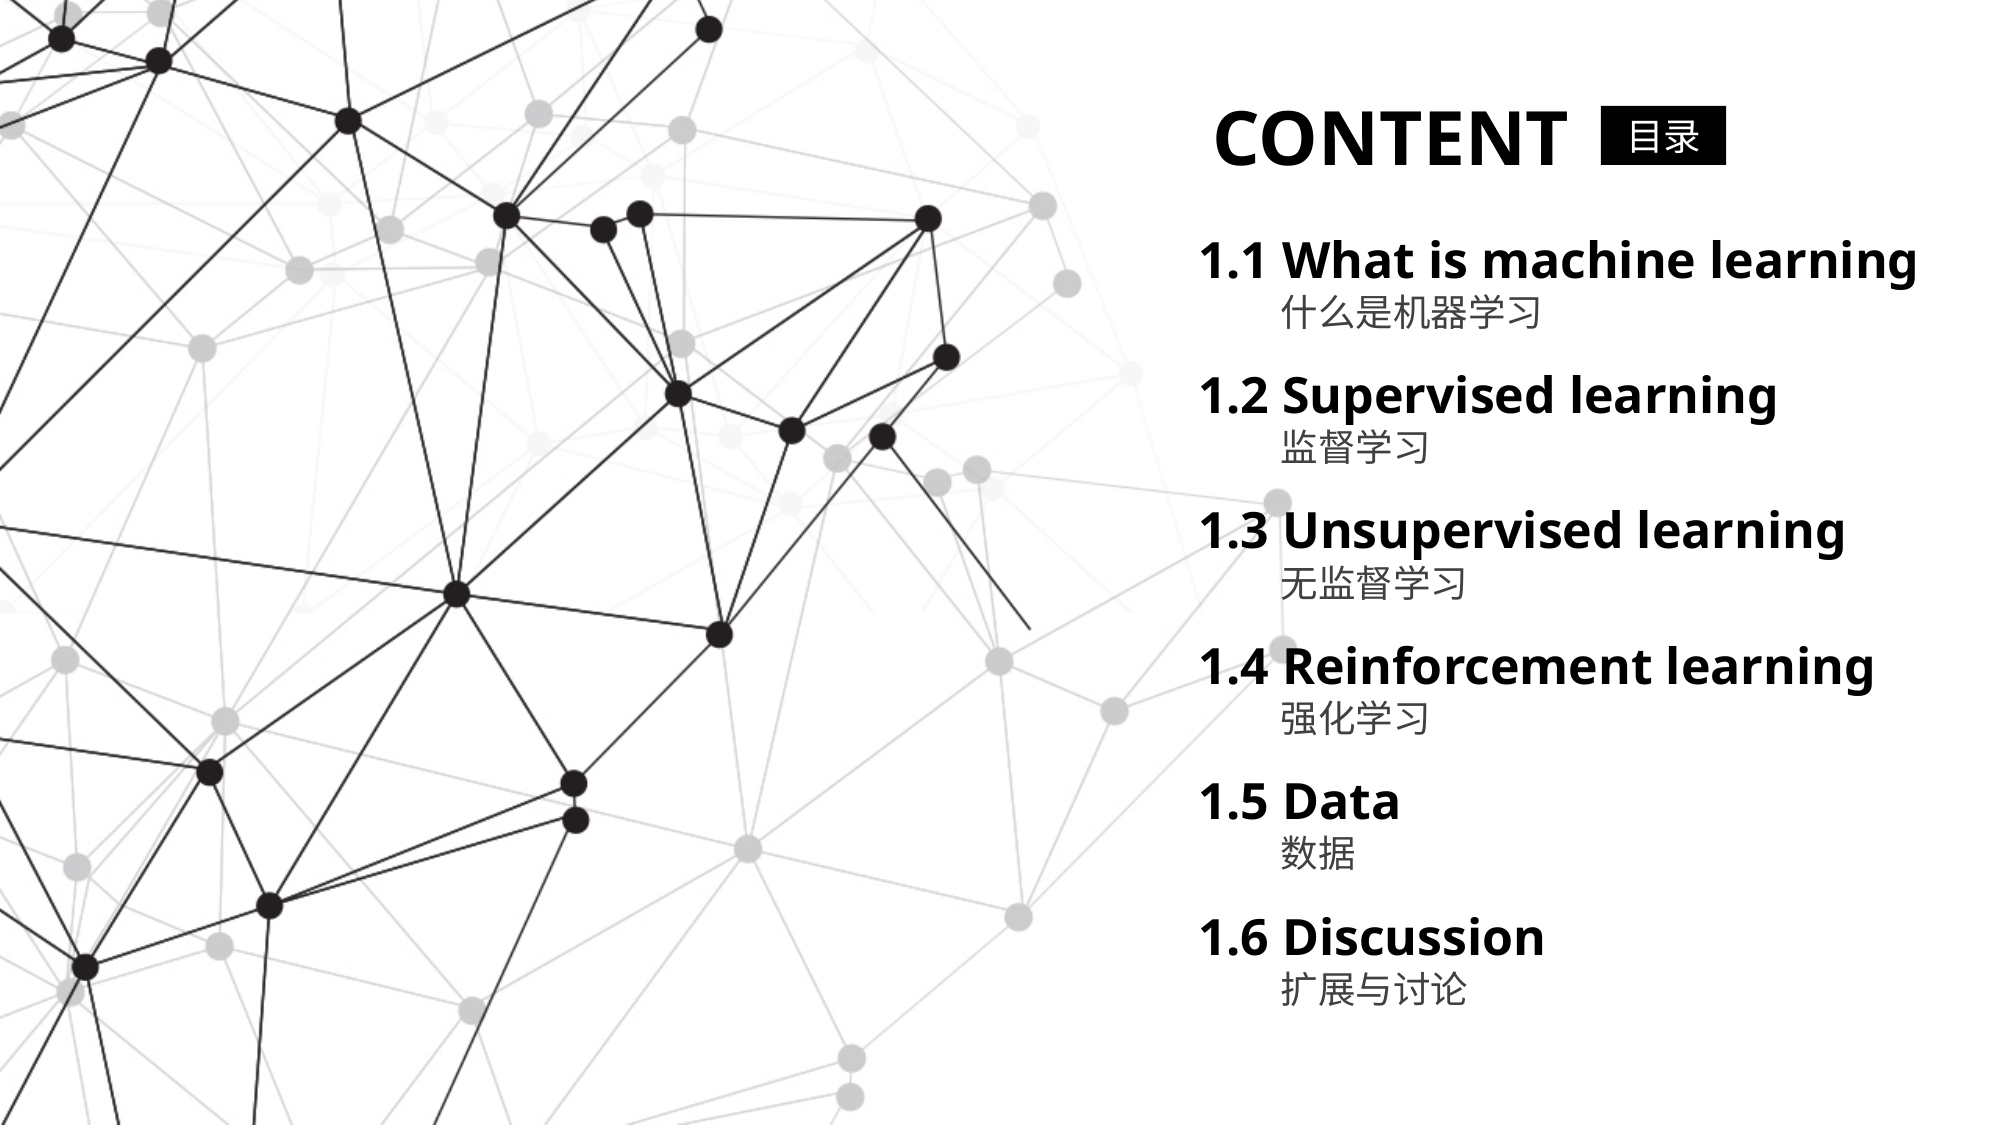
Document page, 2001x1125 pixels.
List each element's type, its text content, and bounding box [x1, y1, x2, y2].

text_box CONTENT [1198, 83, 1683, 189]
text_box 目录 [1600, 105, 1727, 166]
text_box 1.4 Reinforcement learning [1198, 627, 1961, 702]
text_box 1.6 Discussion [1198, 897, 1961, 973]
text_box 什么是机器学习 [1280, 281, 1683, 342]
text_box 监督学习 [1280, 416, 1683, 477]
text_box 数据 [1280, 823, 1683, 883]
text_box 1.2 Supervised learning [1198, 356, 1961, 431]
text_box 1.5 Data [1198, 762, 1961, 838]
text_box 强化学习 [1280, 687, 1683, 748]
text_box 1.1 What is machine learning [1198, 220, 1961, 296]
text_box 1.3 Unsupervised learning [1198, 491, 1961, 567]
text_box 无监督学习 [1280, 552, 1683, 612]
picture [0, 0, 2000, 1125]
text_box 扩展与讨论 [1280, 958, 1683, 1019]
